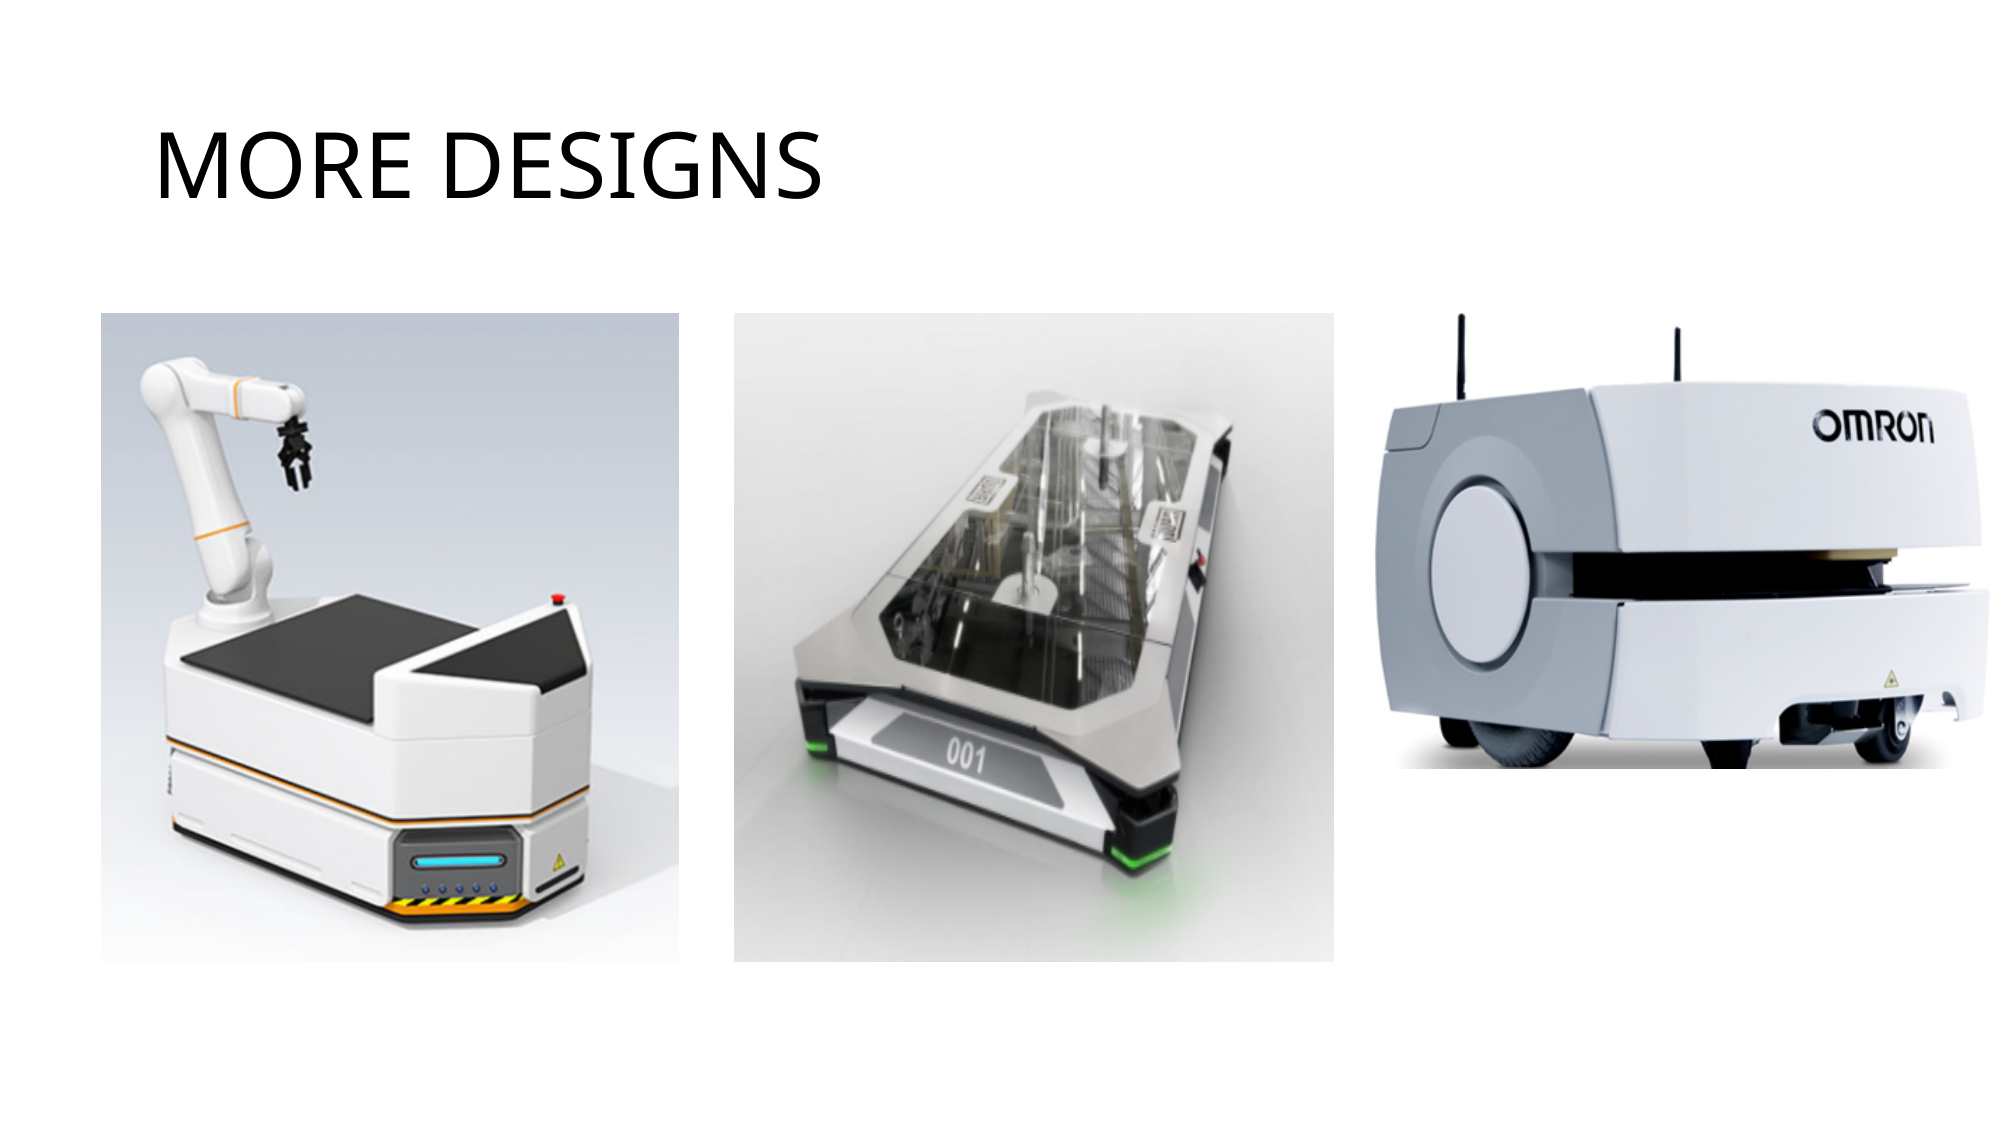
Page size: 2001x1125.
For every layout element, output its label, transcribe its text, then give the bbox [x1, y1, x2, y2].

title MORE DESIGNS [137, 59, 1863, 278]
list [101, 313, 679, 962]
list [734, 313, 1334, 962]
picture [1367, 313, 1991, 769]
